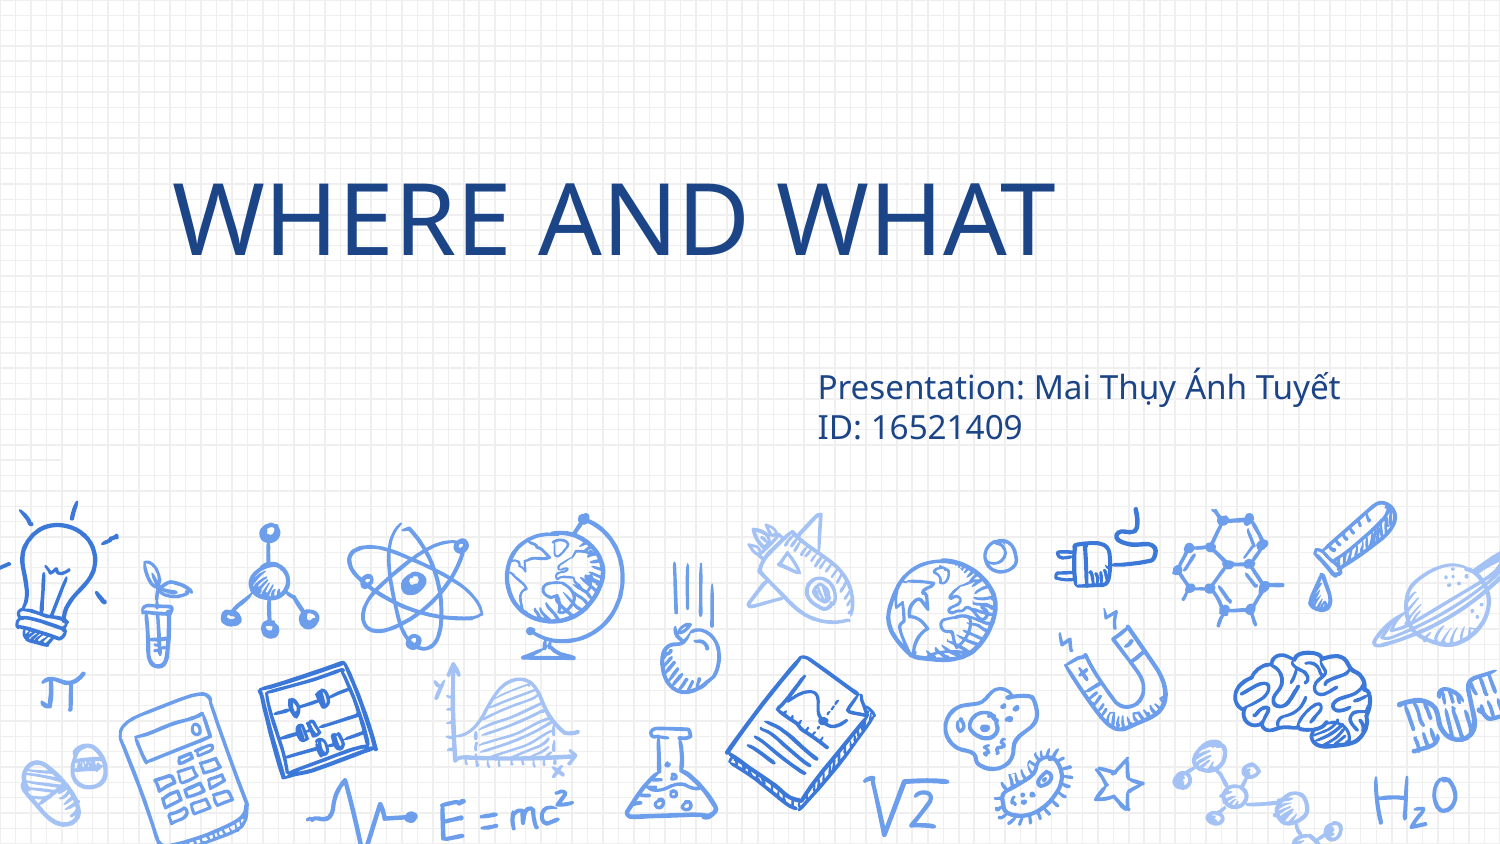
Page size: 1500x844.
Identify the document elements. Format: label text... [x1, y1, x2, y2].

title WHERE AND WHAT [61, 74, 1168, 357]
text_box Presentation: Mai Thụy Ánh Tuyết ID: 16521409 [802, 359, 1359, 454]
